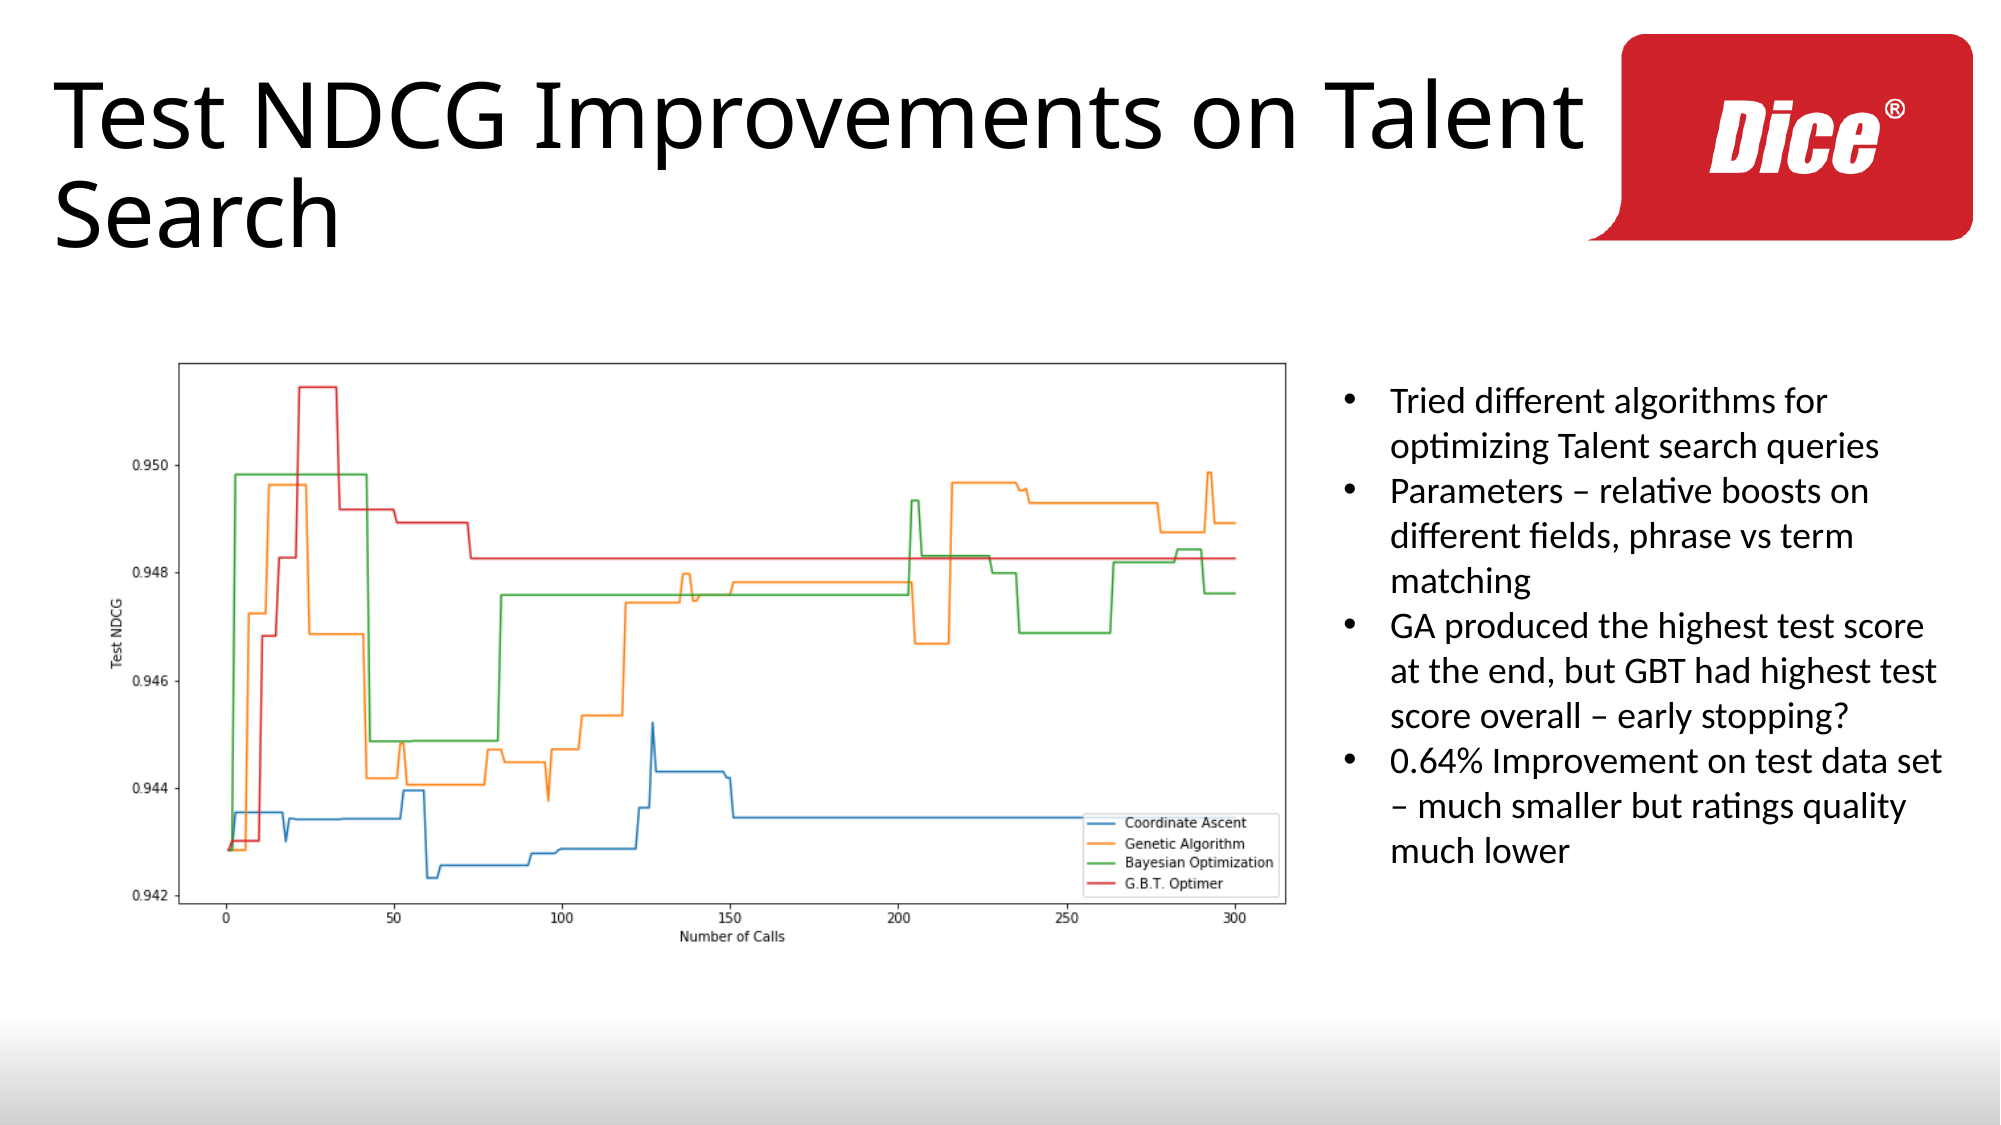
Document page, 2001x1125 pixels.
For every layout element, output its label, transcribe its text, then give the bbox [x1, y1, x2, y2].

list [0, 277, 1428, 992]
title Test NDCG Improvements on Talent Search [38, 59, 1671, 278]
picture [1581, 30, 1978, 246]
text_box Tried different algorithms for optimizing Talent search queries Parameters – relative boosts on different fields, phrase vs term matching GA produced the highest test score at the end, but GBT had highest test score overall – early stopping? 0.64% Improvement on test data set – much smaller but ratings quality much lower [1428, 368, 1978, 879]
